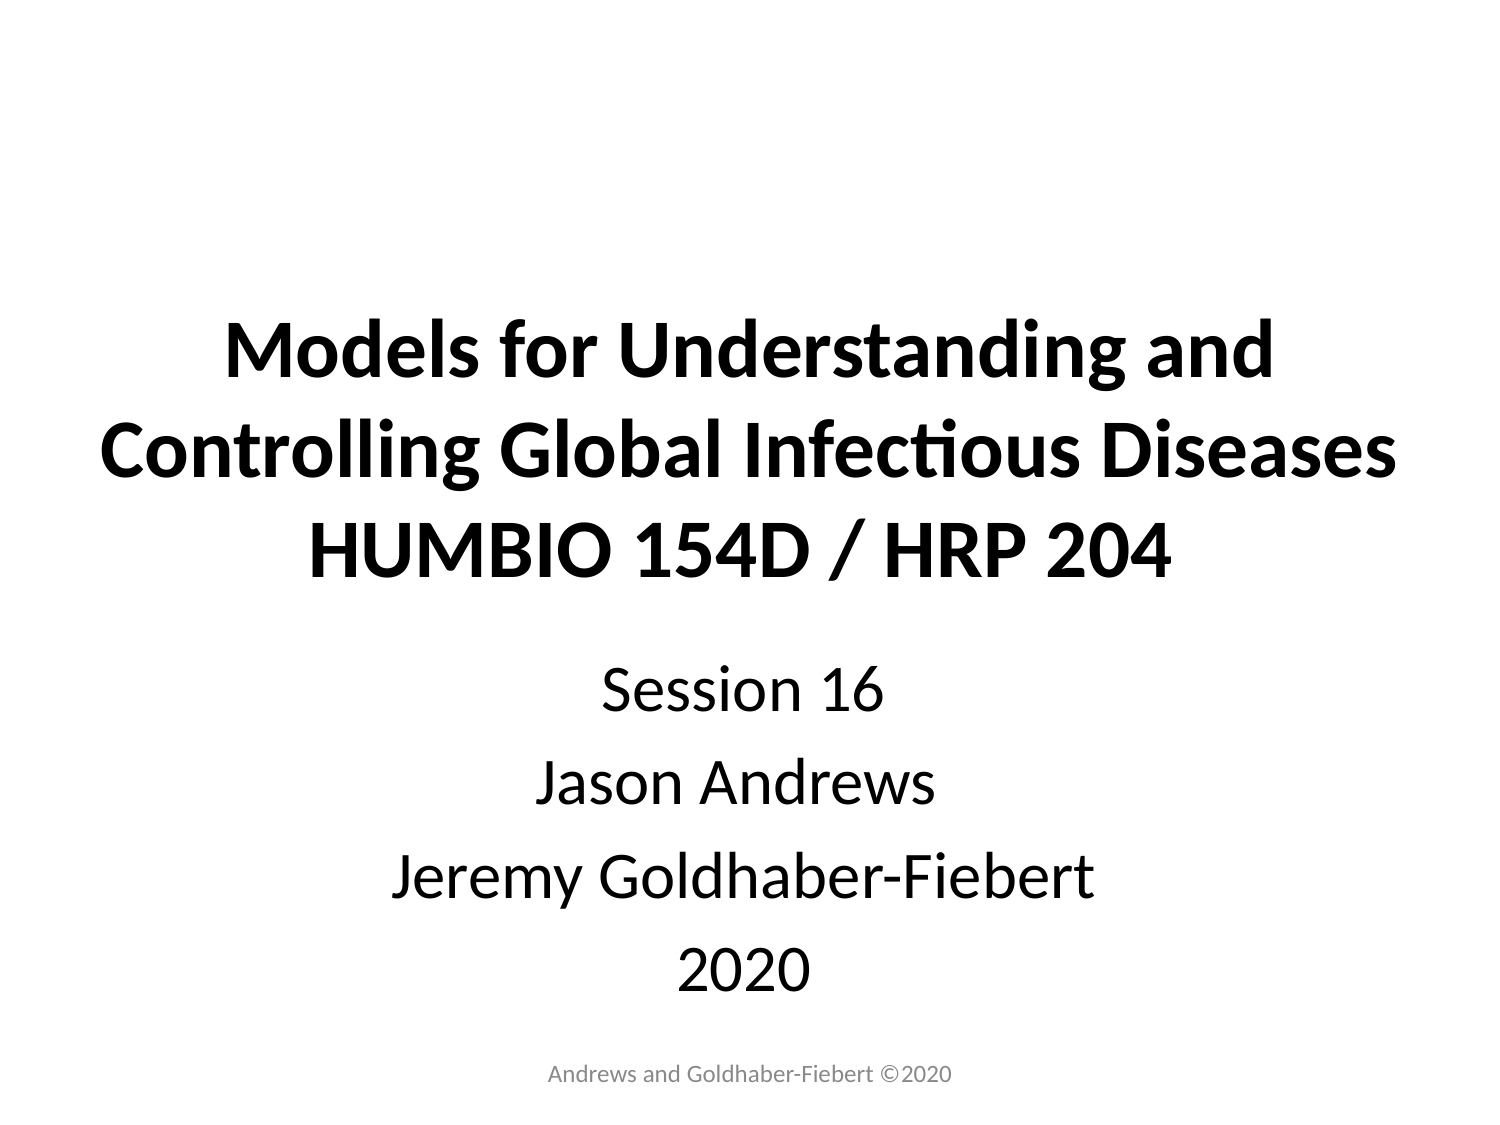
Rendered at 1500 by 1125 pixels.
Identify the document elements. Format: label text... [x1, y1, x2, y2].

subtitle Session 16 Jason Andrews Jeremy Goldhaber-Fiebert 2020 [99, 637, 1388, 925]
footer Andrews and Goldhaber-Fiebert ©2020 [512, 1042, 988, 1103]
title Models for Understanding and Controlling Global Infectious Diseases HUMBIO 154D / HRP 204 [75, 287, 1425, 600]
